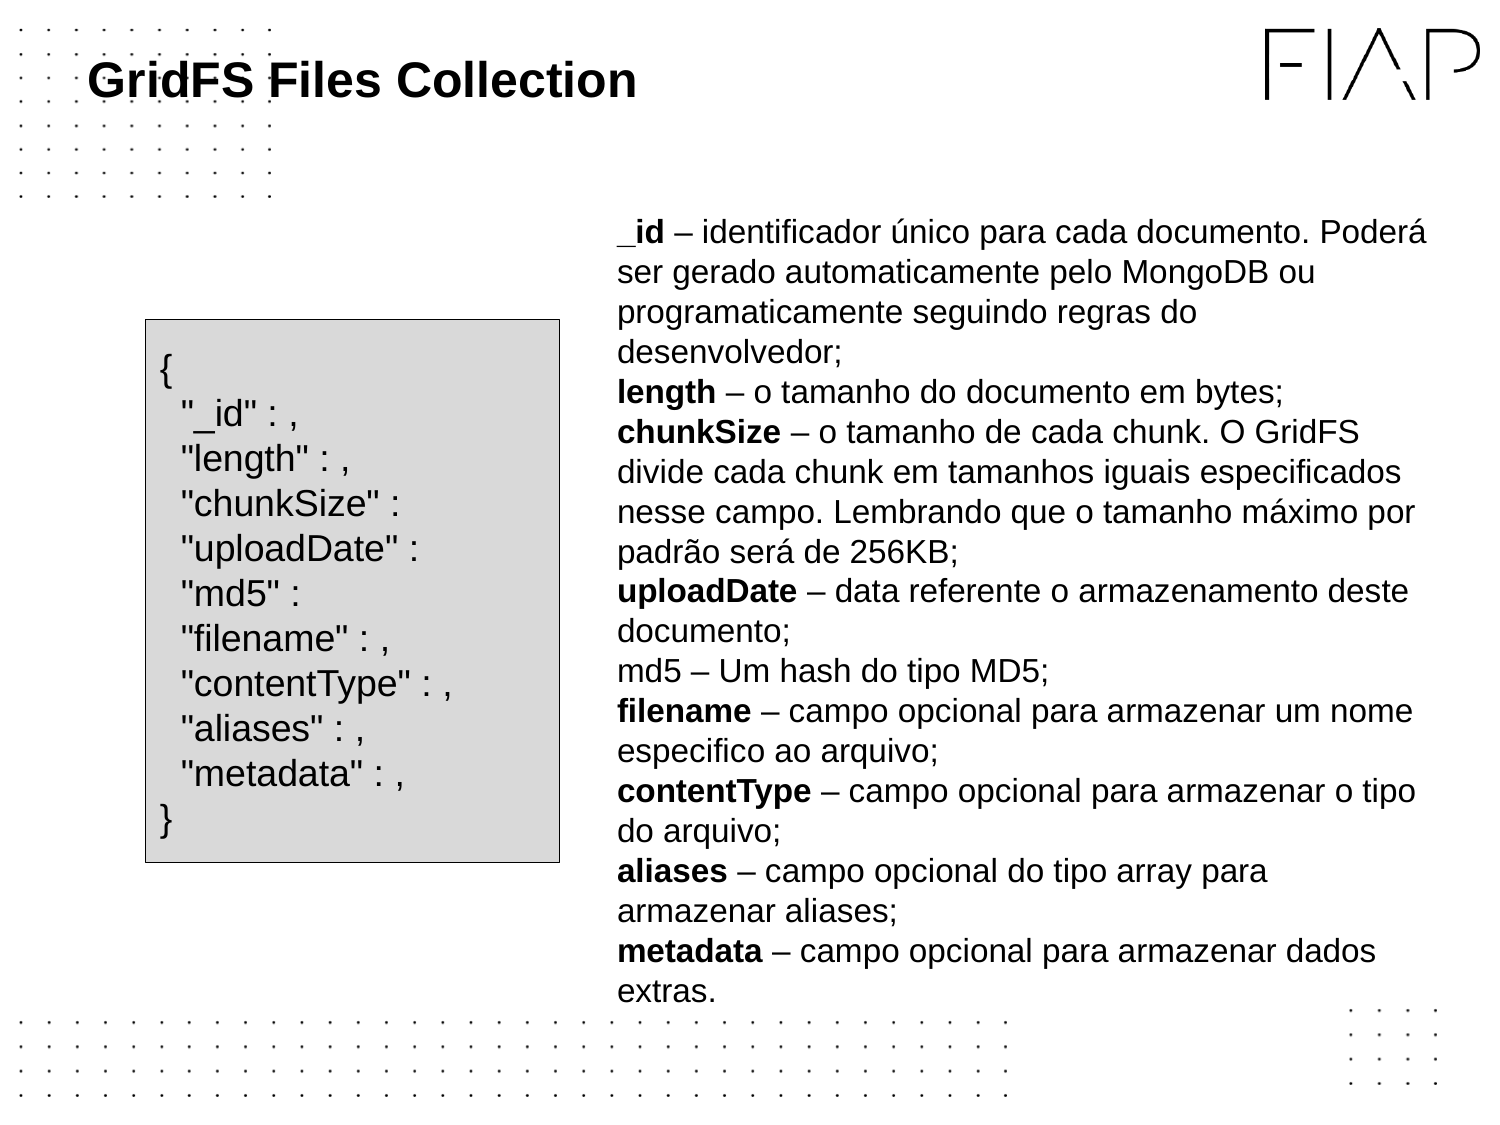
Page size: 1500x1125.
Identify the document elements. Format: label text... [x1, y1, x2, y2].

picture [19, 28, 271, 198]
picture [19, 1019, 1007, 1097]
title GridFS Files Collection [72, 43, 1223, 119]
picture [1344, 1017, 1437, 1085]
text_box _id – identificador único para cada documento. Poderá ser gerado automaticamente pelo MongoDB ou programaticamente seguindo regras do desenvolvedor; length – o tamanho do documento em bytes; chunkSize – o tamanho de cada chunk. O GridFS divide cada chunk em tamanhos iguais especificados nesse campo. Lembrando que o tamanho máximo por padrão será de 256KB; uploadDate – data referente o armazenamento deste documento; md5 – Um hash do tipo MD5; filename – campo opcional para armazenar um nome especifico ao arquivo; contentType – campo opcional para armazenar o tipo do arquivo; aliases – campo opcional do tipo array para armazenar aliases; metadata – campo opcional para armazenar dados extras. [602, 203, 1444, 1017]
picture [1265, 28, 1480, 100]
text_box { "_id" : , "length" : , "chunkSize" : "uploadDate" : "md5" : "filename" : , "contentType" : , "aliases" : , "metadata" : , } [143, 317, 562, 865]
